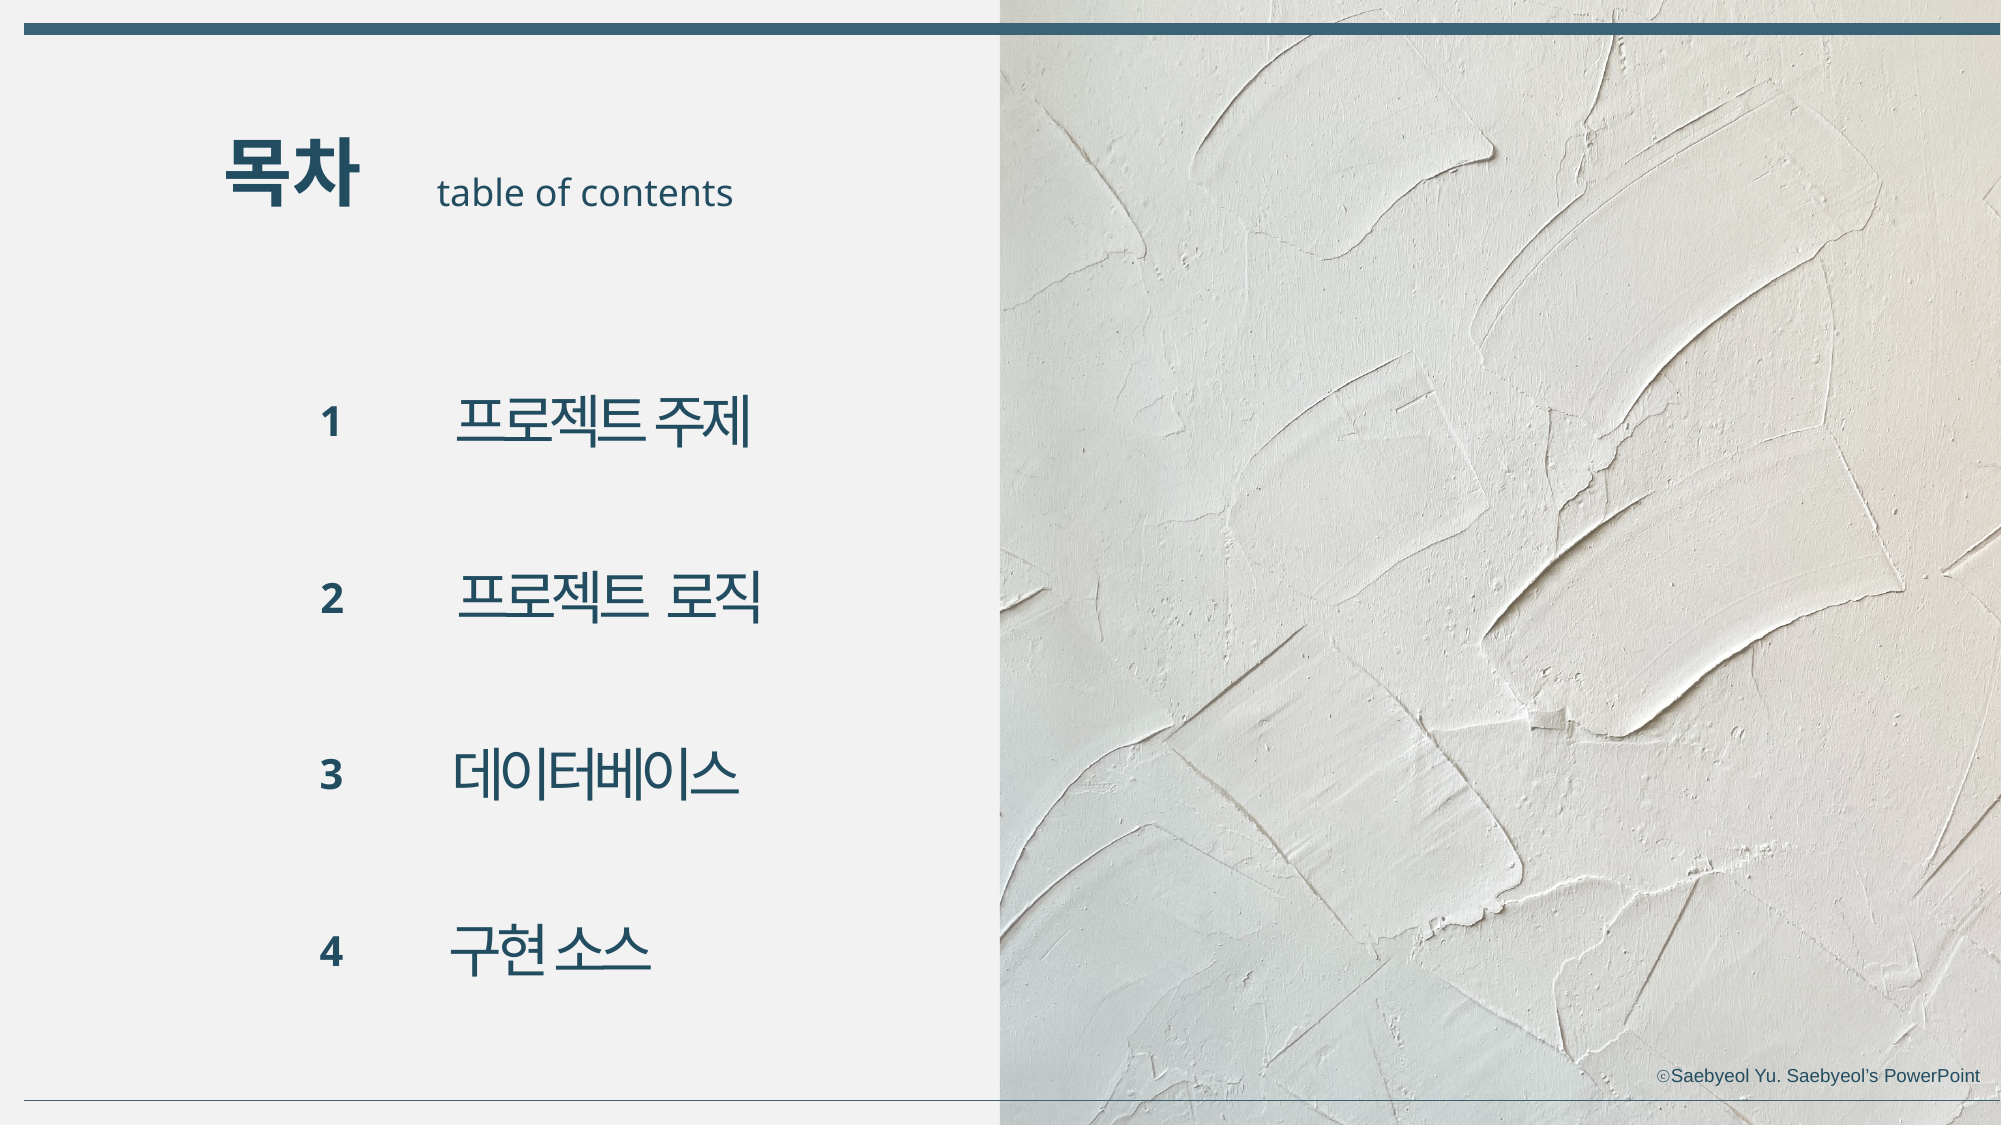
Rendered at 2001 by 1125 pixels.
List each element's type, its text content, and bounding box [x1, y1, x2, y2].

picture [999, 0, 2001, 1125]
text_box 구현 소스 [434, 907, 670, 992]
text_box 프로젝트 로직 [441, 553, 782, 639]
text_box 1 [304, 387, 359, 453]
text_box 2 [305, 564, 360, 629]
text_box 3 [304, 740, 359, 806]
text_box 프로젝트 주제 [439, 377, 769, 463]
text_box 데이터베이스 [437, 730, 757, 816]
text_box 4 [304, 917, 359, 982]
text_box 목차 [208, 118, 377, 224]
text_box table of contents [422, 161, 749, 222]
